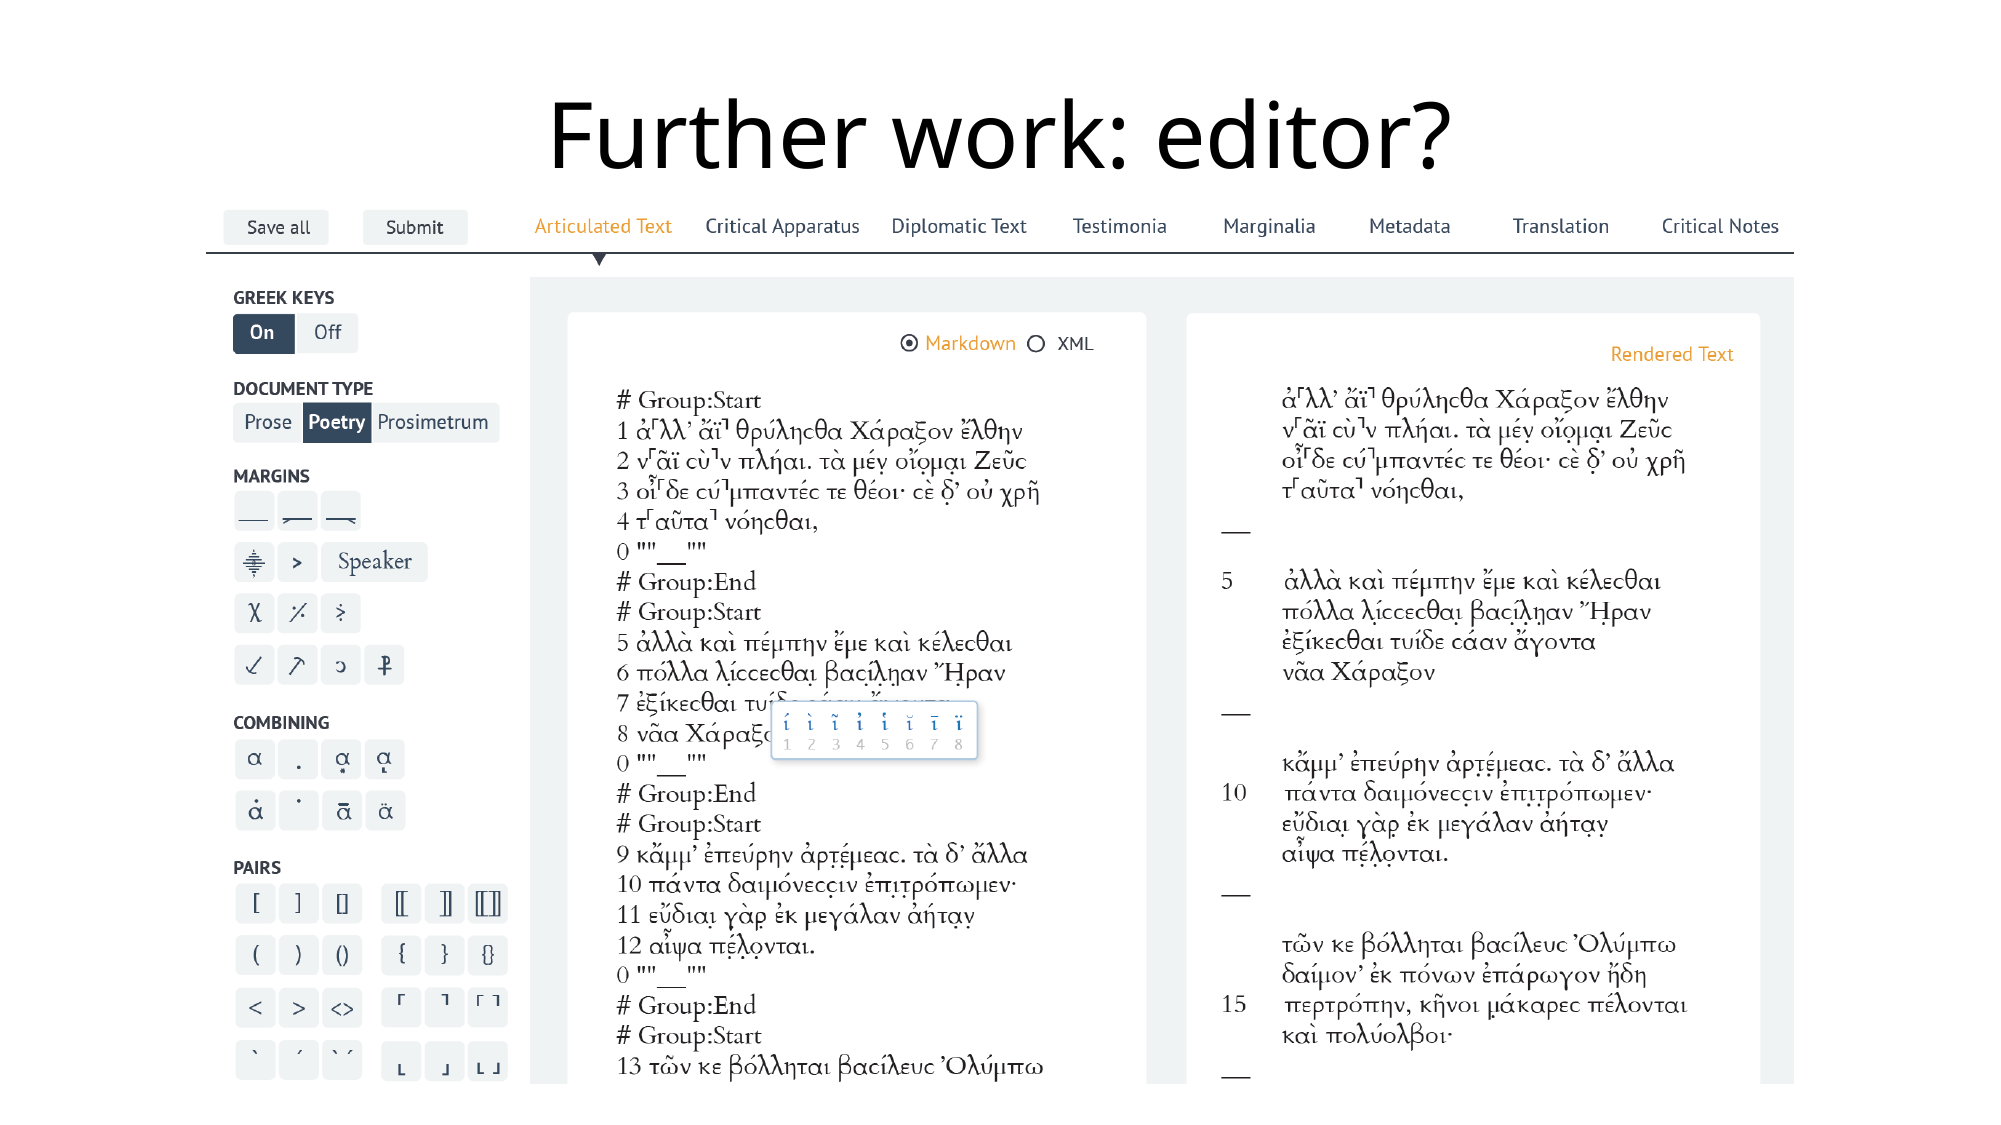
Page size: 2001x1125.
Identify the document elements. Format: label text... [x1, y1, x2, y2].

picture [206, 186, 1794, 1084]
title Further work: editor? [137, 59, 1863, 217]
